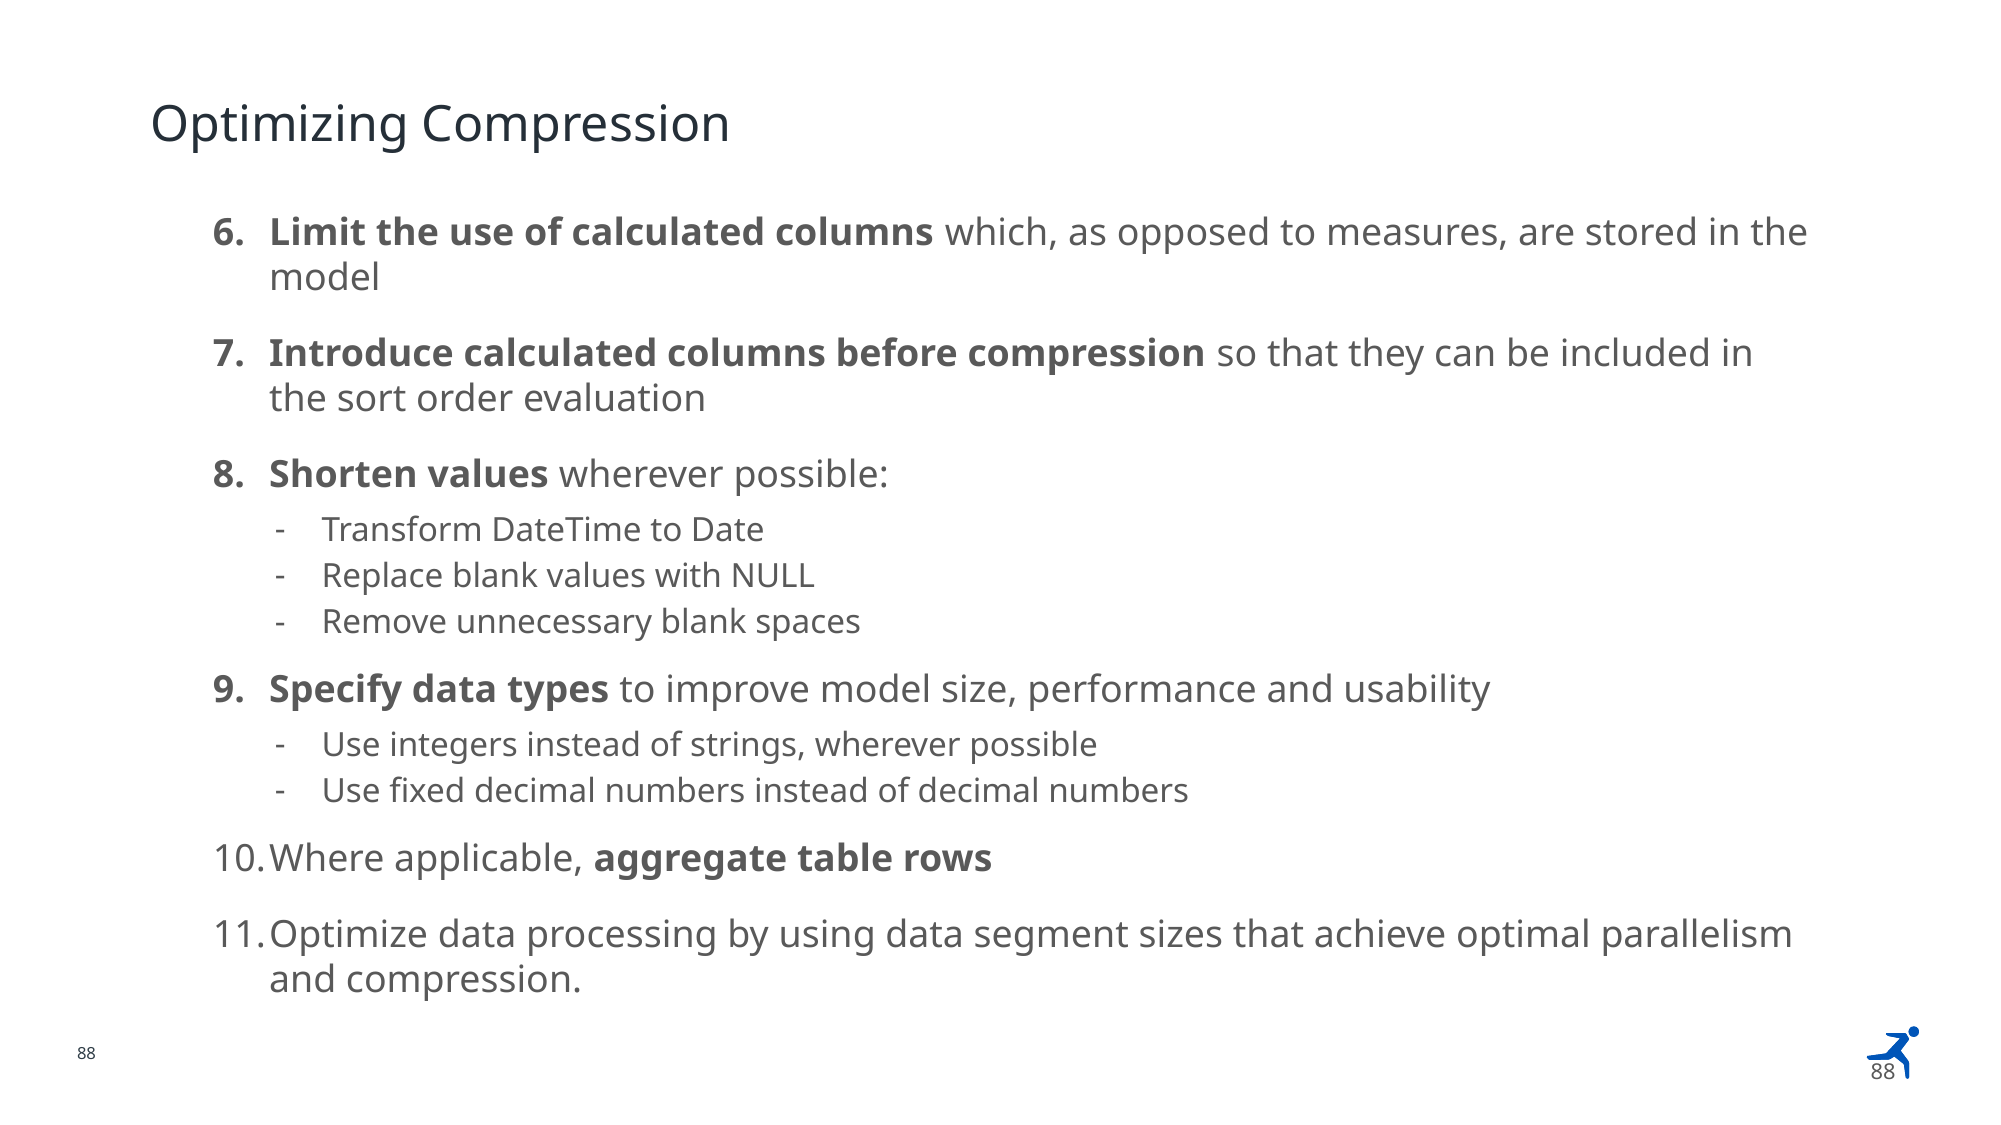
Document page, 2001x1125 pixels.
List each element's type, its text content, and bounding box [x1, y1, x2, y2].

title Optimizing Compression [150, 100, 1847, 169]
list Limit the use of calculated columns which, as opposed to measures, are stored in the model Introduce calculated columns before compression so that they can be included in the sort order evaluation Shorten values wherever possible: Transform DateTime to Date Replace blank values with NULL Remove unnecessary blank spaces Specify data types to improve model size, performance and usability Use integers instead of strings, wherever possible Use fixed decimal numbers instead of decimal numbers Where applicable, aggregate table rows Optimize data processing by using data segment sizes that achieve optimal parallelism and compression. [141, 200, 1827, 1103]
slide_number 88 [1842, 1042, 1924, 1103]
